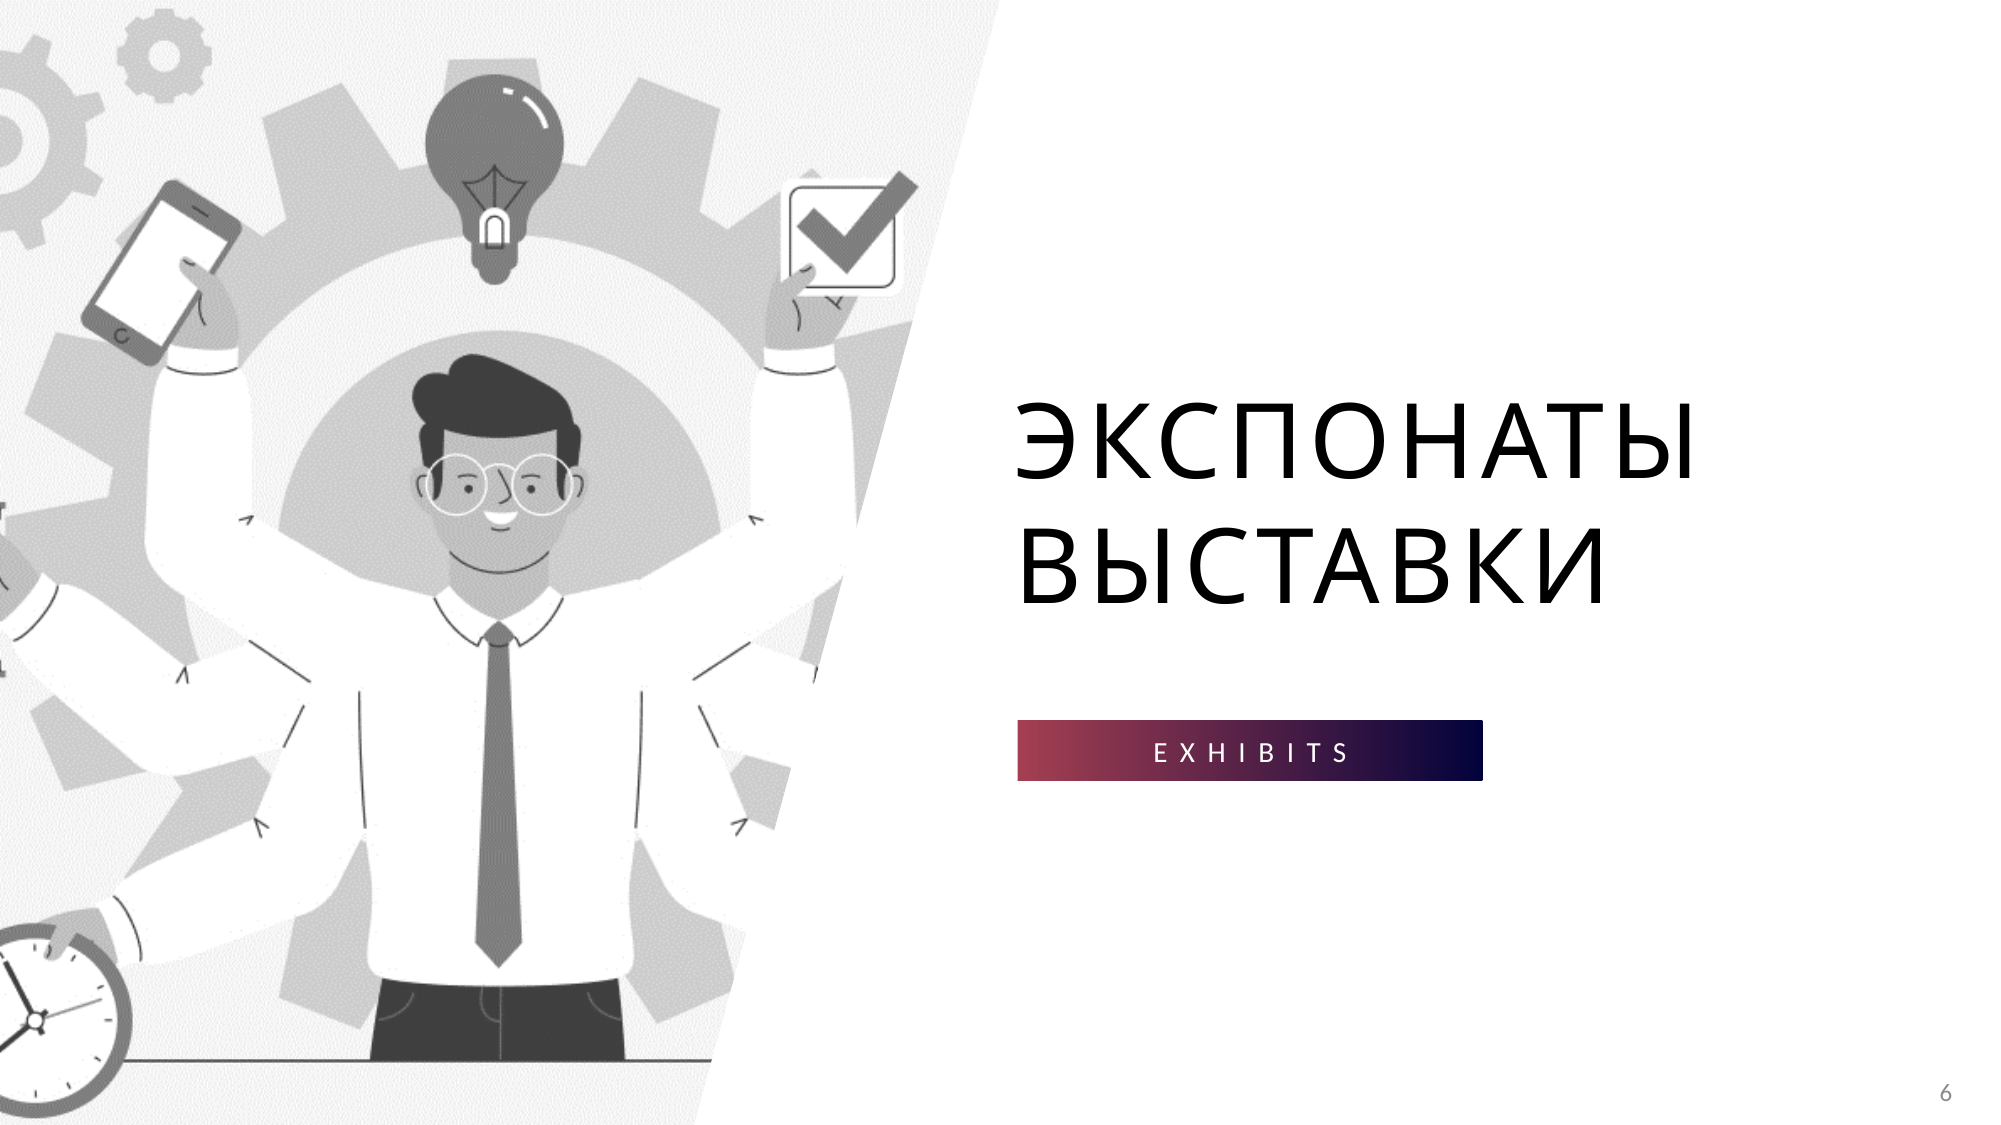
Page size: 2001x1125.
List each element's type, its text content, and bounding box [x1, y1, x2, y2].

title Экспонаты выставки [1000, 493, 1895, 632]
list exhibits [1017, 720, 1483, 781]
slide_number 6 [1894, 1061, 1968, 1121]
picture [0, 0, 1000, 1125]
